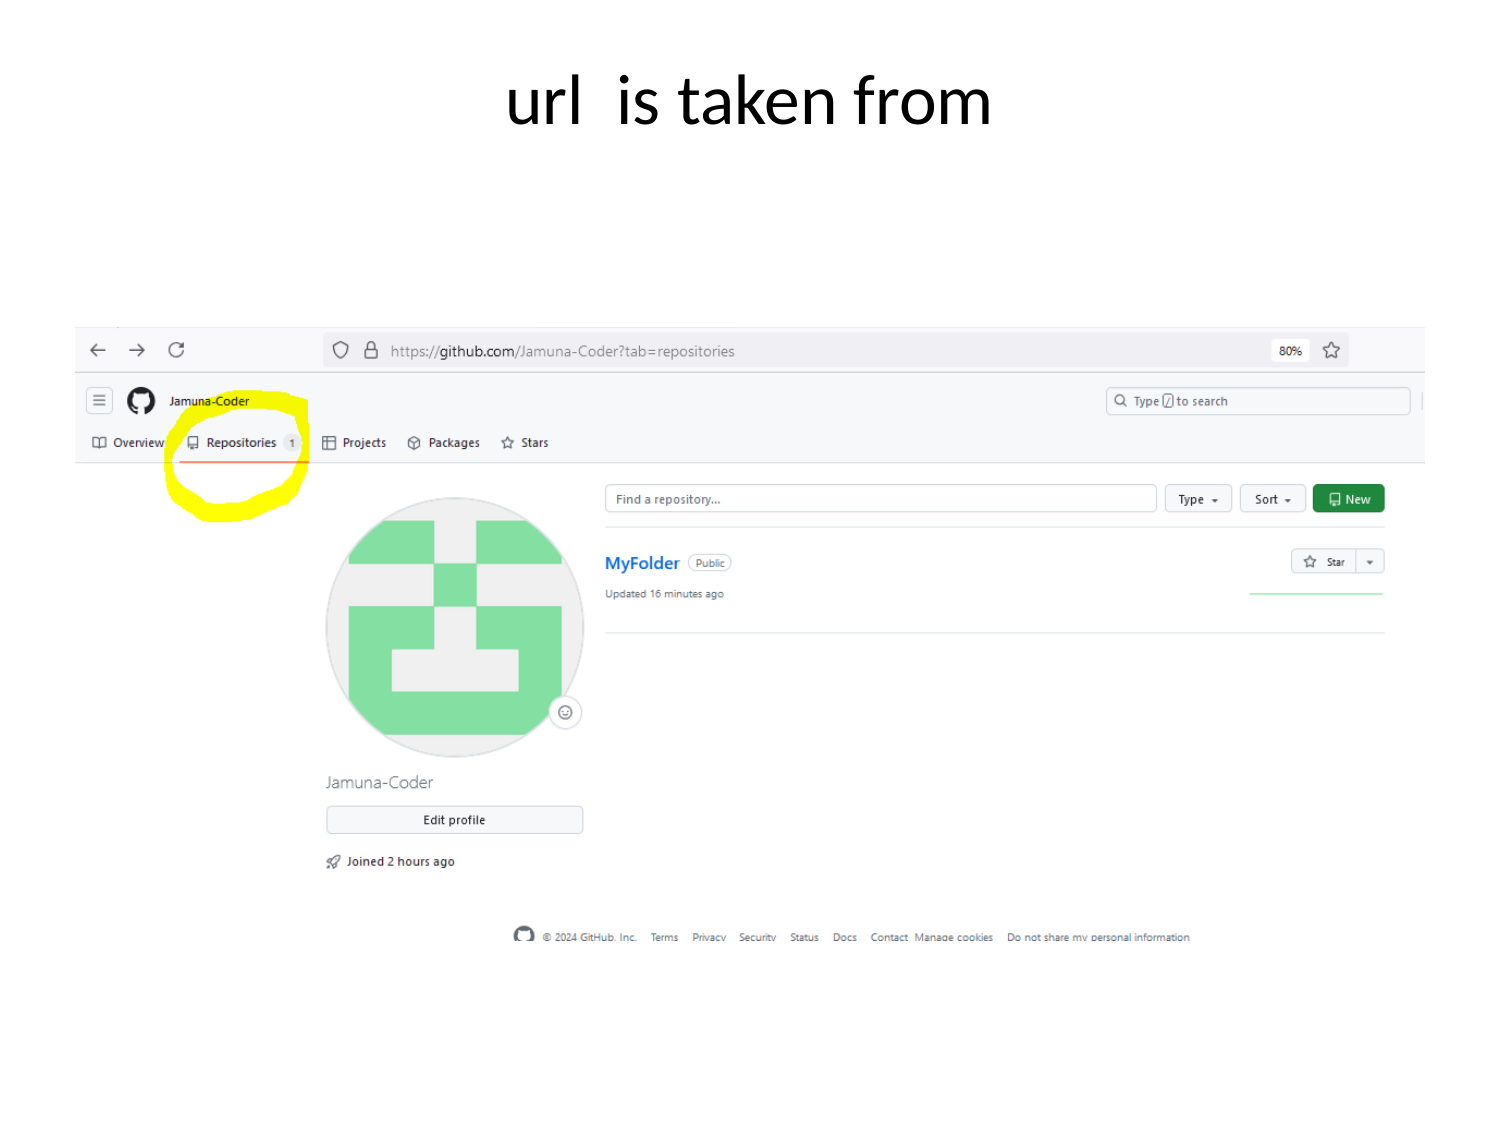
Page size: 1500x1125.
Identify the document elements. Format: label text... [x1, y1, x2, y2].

title url is taken from [75, 45, 1425, 233]
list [74, 326, 1426, 941]
